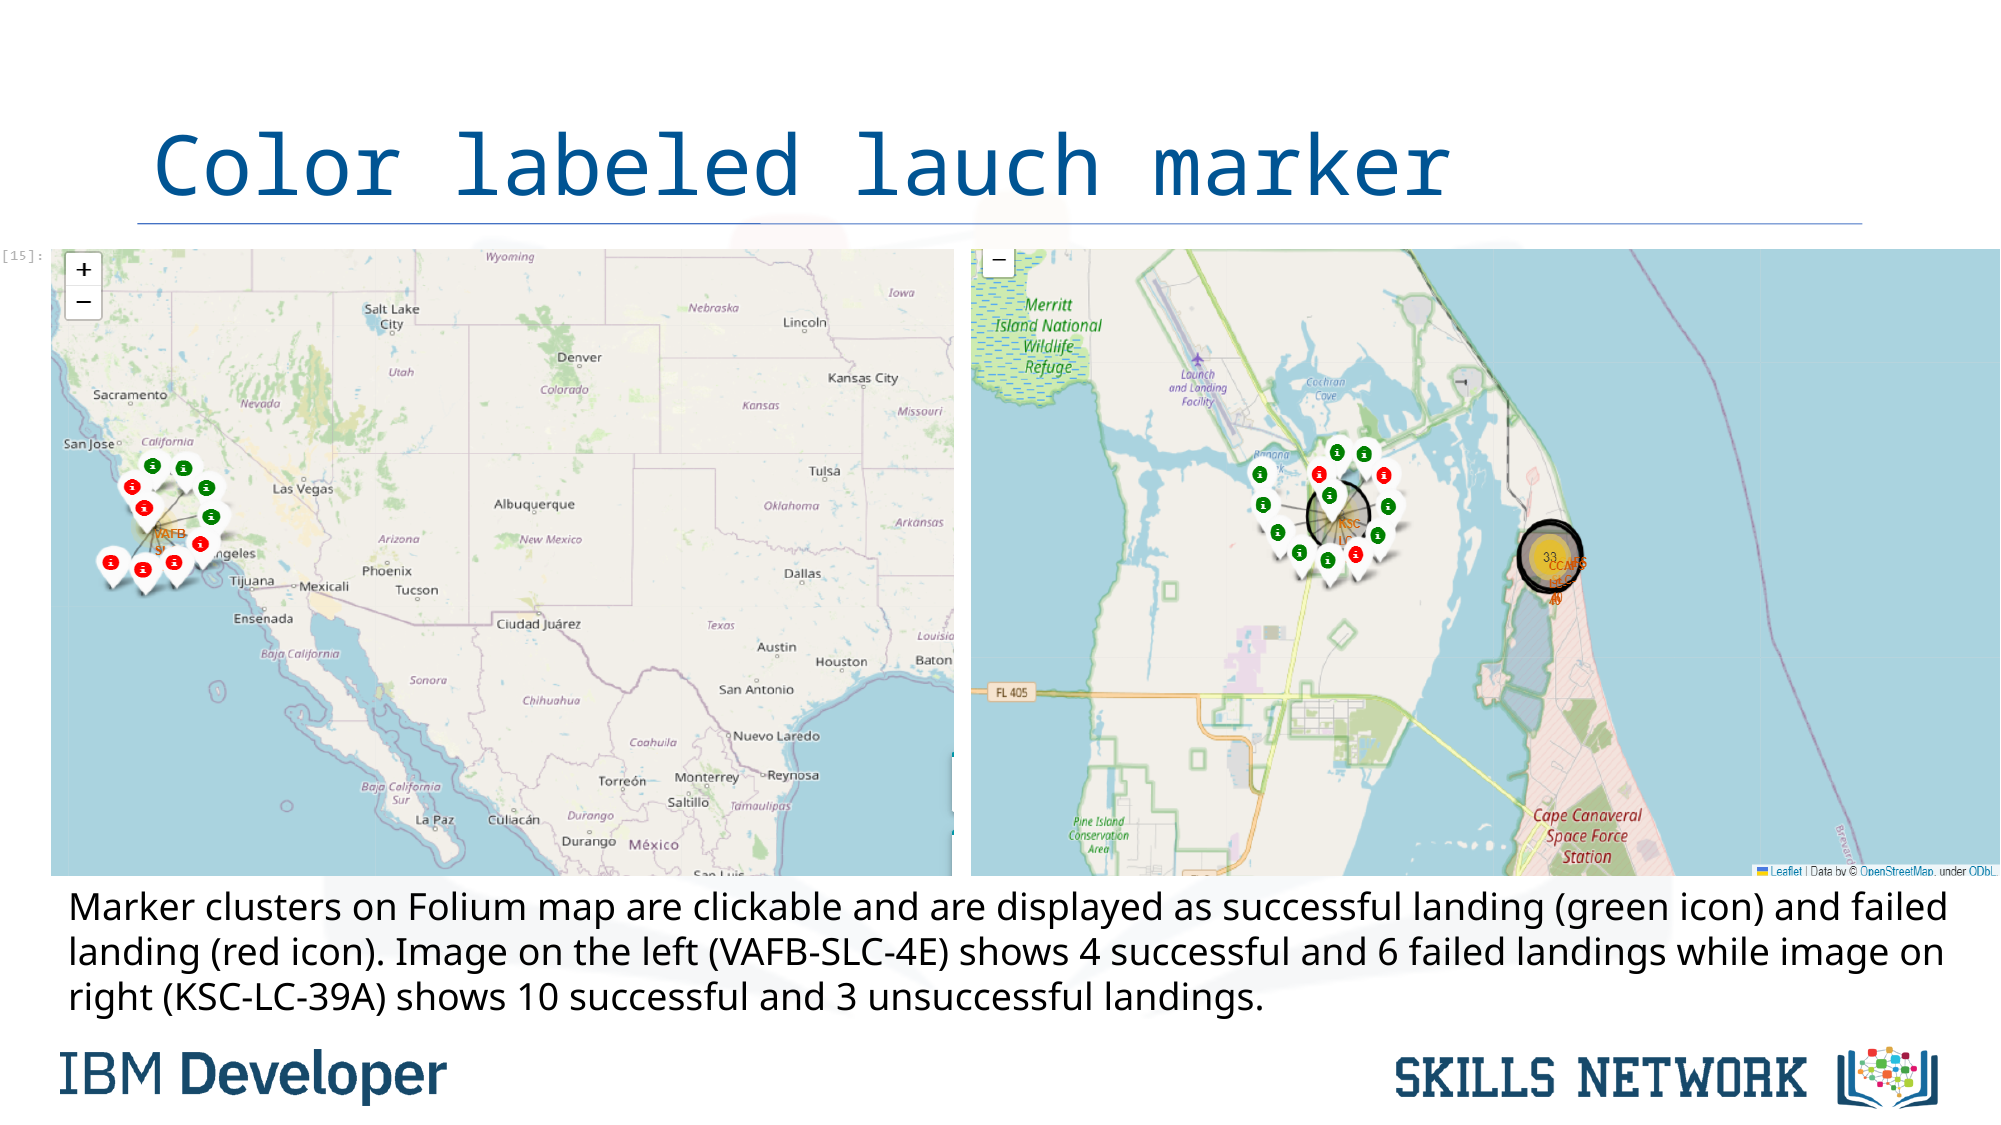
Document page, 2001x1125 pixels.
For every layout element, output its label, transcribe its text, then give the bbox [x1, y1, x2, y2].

text_box Marker clusters on Folium map are clickable and are displayed as successful landing (green icon) and failed landing (red icon). Image on the left (VAFB-SLC-4E) shows 4 successful and 6 failed landings while image on right (KSC-LC-39A) shows 10 successful and 3 unsuccessful landings. [53, 876, 2000, 1025]
title Color labeled lauch marker [137, 59, 1863, 249]
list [0, 249, 954, 876]
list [954, 249, 2000, 876]
picture [1390, 1045, 1945, 1111]
picture [55, 1045, 459, 1108]
